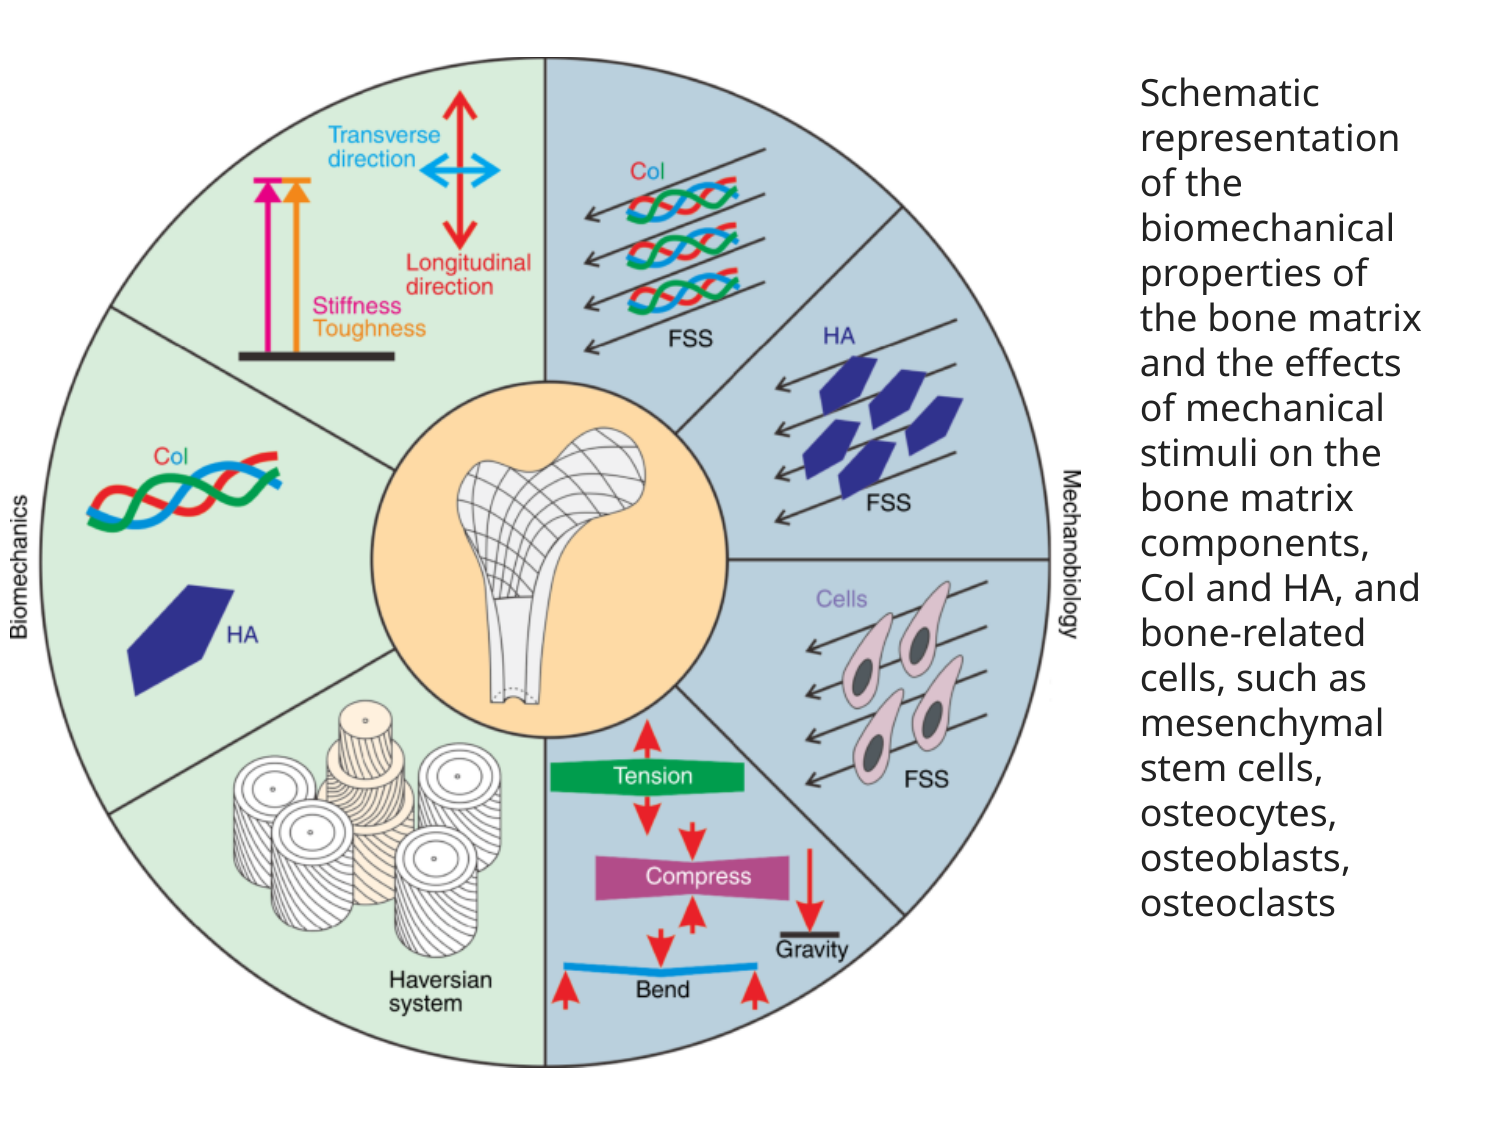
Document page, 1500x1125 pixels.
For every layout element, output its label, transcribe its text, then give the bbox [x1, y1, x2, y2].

text_box Schematic representation of the biomechanical properties of the bone matrix and the effects of mechanical stimuli on the bone matrix components, Col and HA, and bone-related cells, such as mesenchymal stem cells, osteocytes, osteoblasts, osteoclasts [1125, 61, 1447, 931]
picture [10, 57, 1081, 1068]
